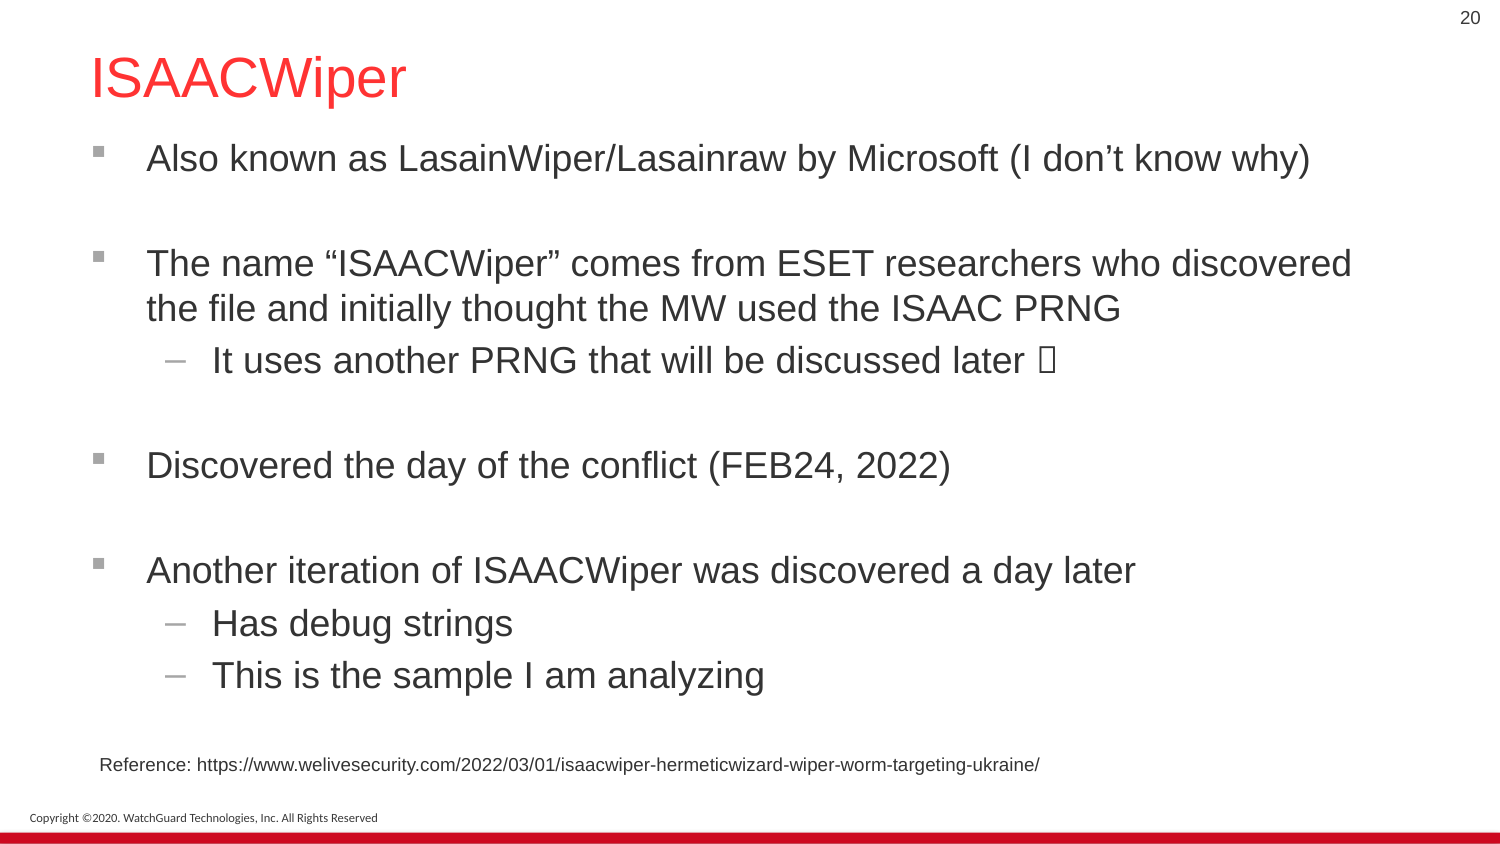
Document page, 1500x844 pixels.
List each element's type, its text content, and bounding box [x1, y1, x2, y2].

title ISAACWiper [75, 33, 1425, 117]
slide_number 20 [1398, 0, 1497, 40]
list Also known as LasainWiper/Lasainraw by Microsoft (I don’t know why) The name “ISAACWiper” comes from ESET researchers who discovered the file and initially thought the MW used the ISAAC PRNG It uses another PRNG that will be discussed later  Discovered the day of the conflict (FEB24, 2022) Another iteration of ISAACWiper was discovered a day later Has debug strings This is the sample I am analyzing Reference: https://www.welivesecurity.com/2022/03/01/isaacwiper-hermeticwizard-wiper-worm-targeting-ukraine/ [75, 126, 1425, 755]
